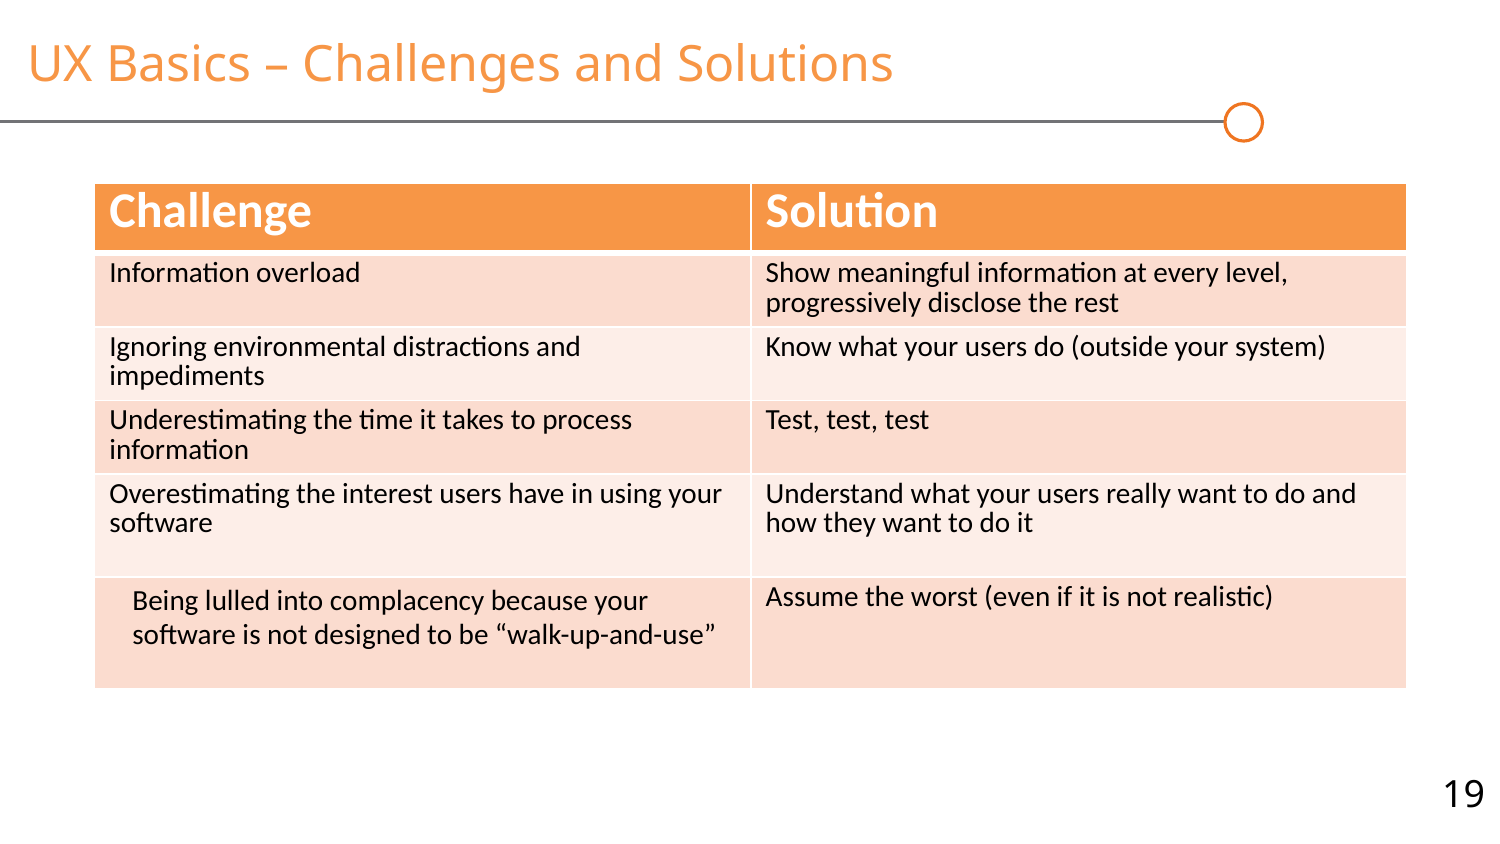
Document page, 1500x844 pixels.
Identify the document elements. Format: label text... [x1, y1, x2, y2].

table_cell Show meaningful information at every level, progressively disclose the rest [752, 256, 1406, 326]
table_cell Being lulled into complacency because your software is not designed to be “walk-up-and-use” [95, 578, 750, 688]
slide_number 19 [1409, 763, 1500, 828]
table_cell Information overload [95, 256, 750, 326]
table_cell Understand what your users really want to do and how they want to do it [752, 475, 1406, 576]
table_cell Assume the worst (even if it is not realistic) [752, 578, 1406, 688]
table_cell Test, test, test [752, 401, 1406, 473]
table_cell Overestimating the interest users have in using your software [95, 475, 750, 576]
table_header Challenge [95, 184, 750, 250]
table_cell Ignoring environmental distractions and impediments [95, 328, 750, 400]
table_cell Know what your users do (outside your system) [752, 328, 1406, 400]
title UX Basics – Challenges and Solutions [12, 16, 1038, 106]
table_header Solution [752, 184, 1406, 250]
table_cell Underestimating the time it takes to process information [95, 401, 750, 473]
